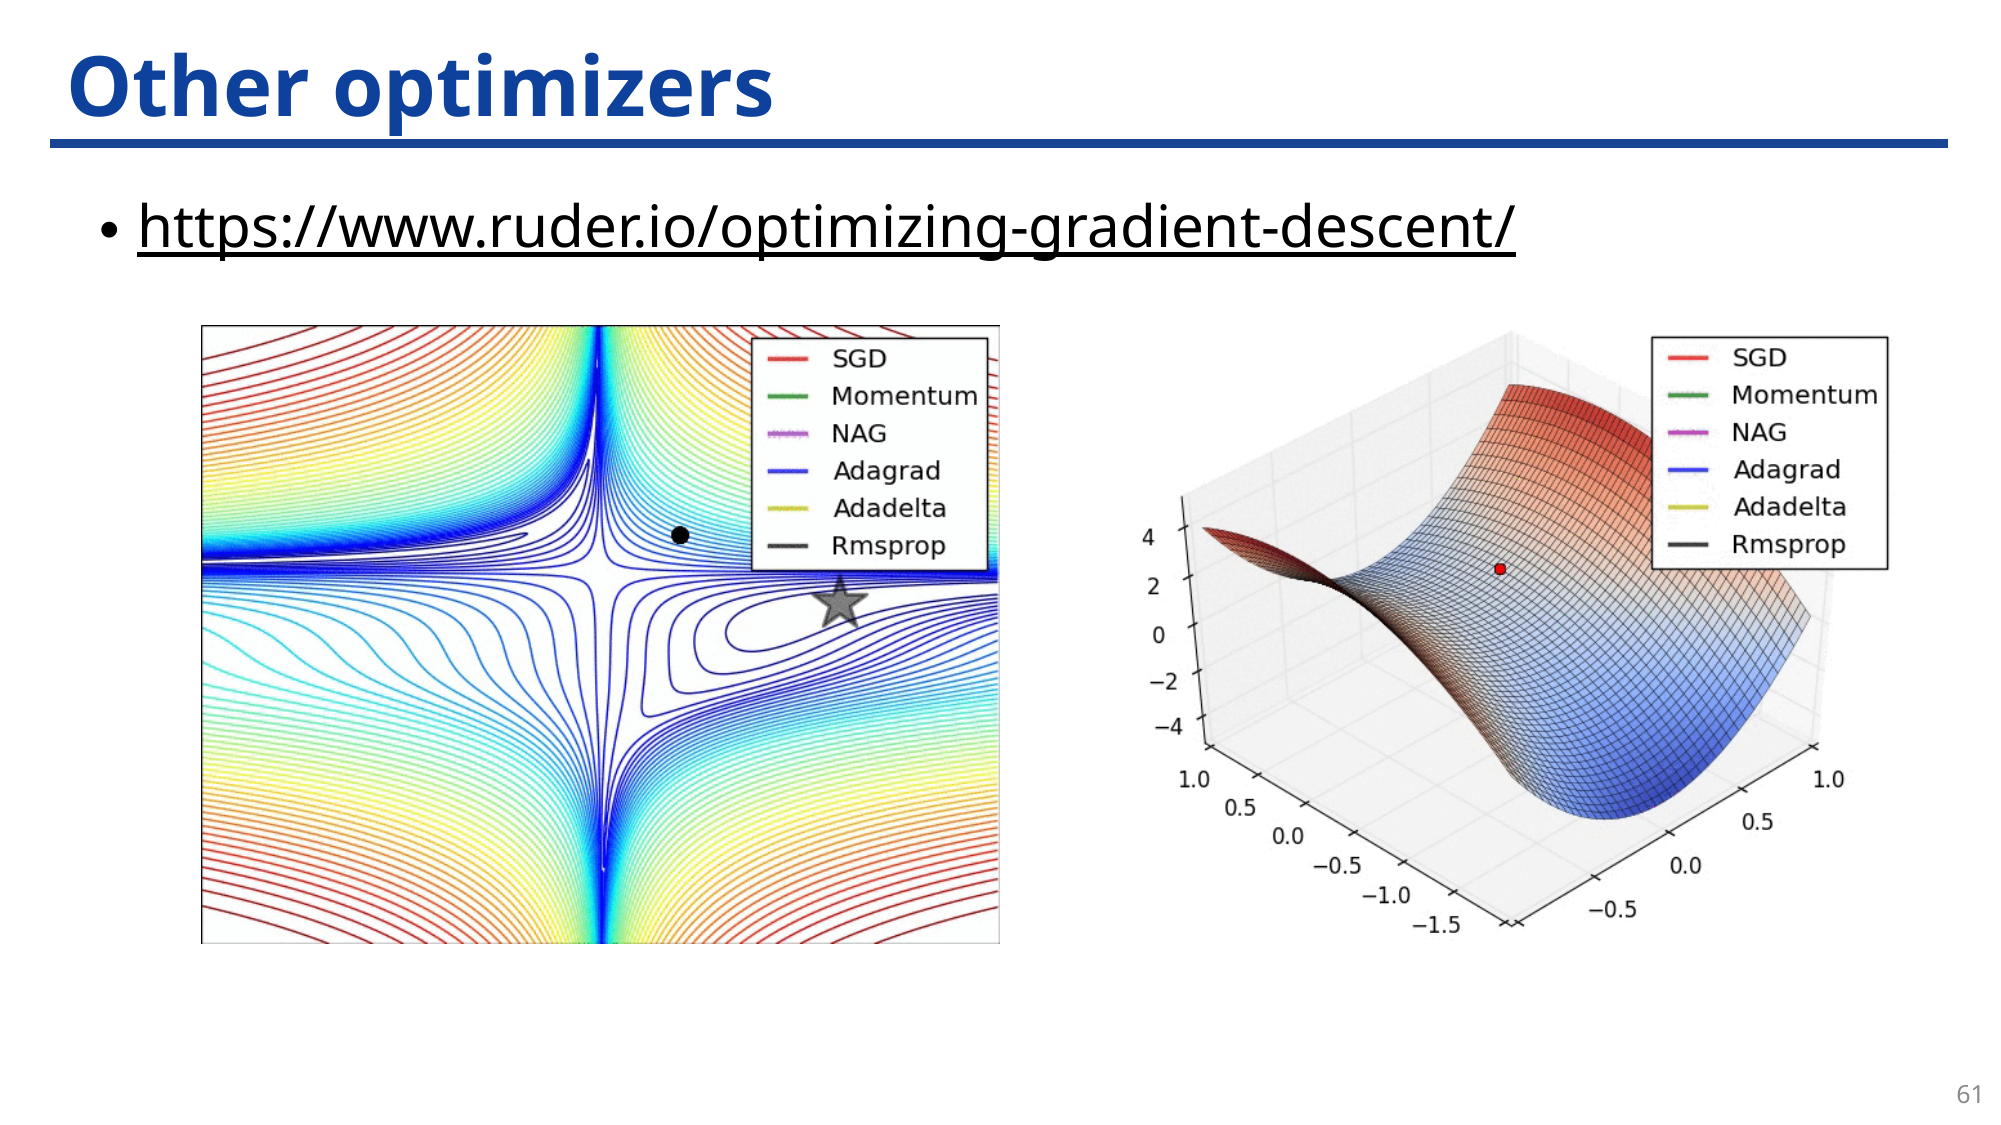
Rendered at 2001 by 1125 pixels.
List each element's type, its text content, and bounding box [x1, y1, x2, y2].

list https://www.ruder.io/optimizing-gradient-descent/ [84, 181, 1900, 282]
title Other optimizers [51, 39, 1947, 140]
slide_number 61 [1899, 1065, 2000, 1125]
picture [1102, 324, 1901, 942]
picture [201, 325, 1000, 944]
